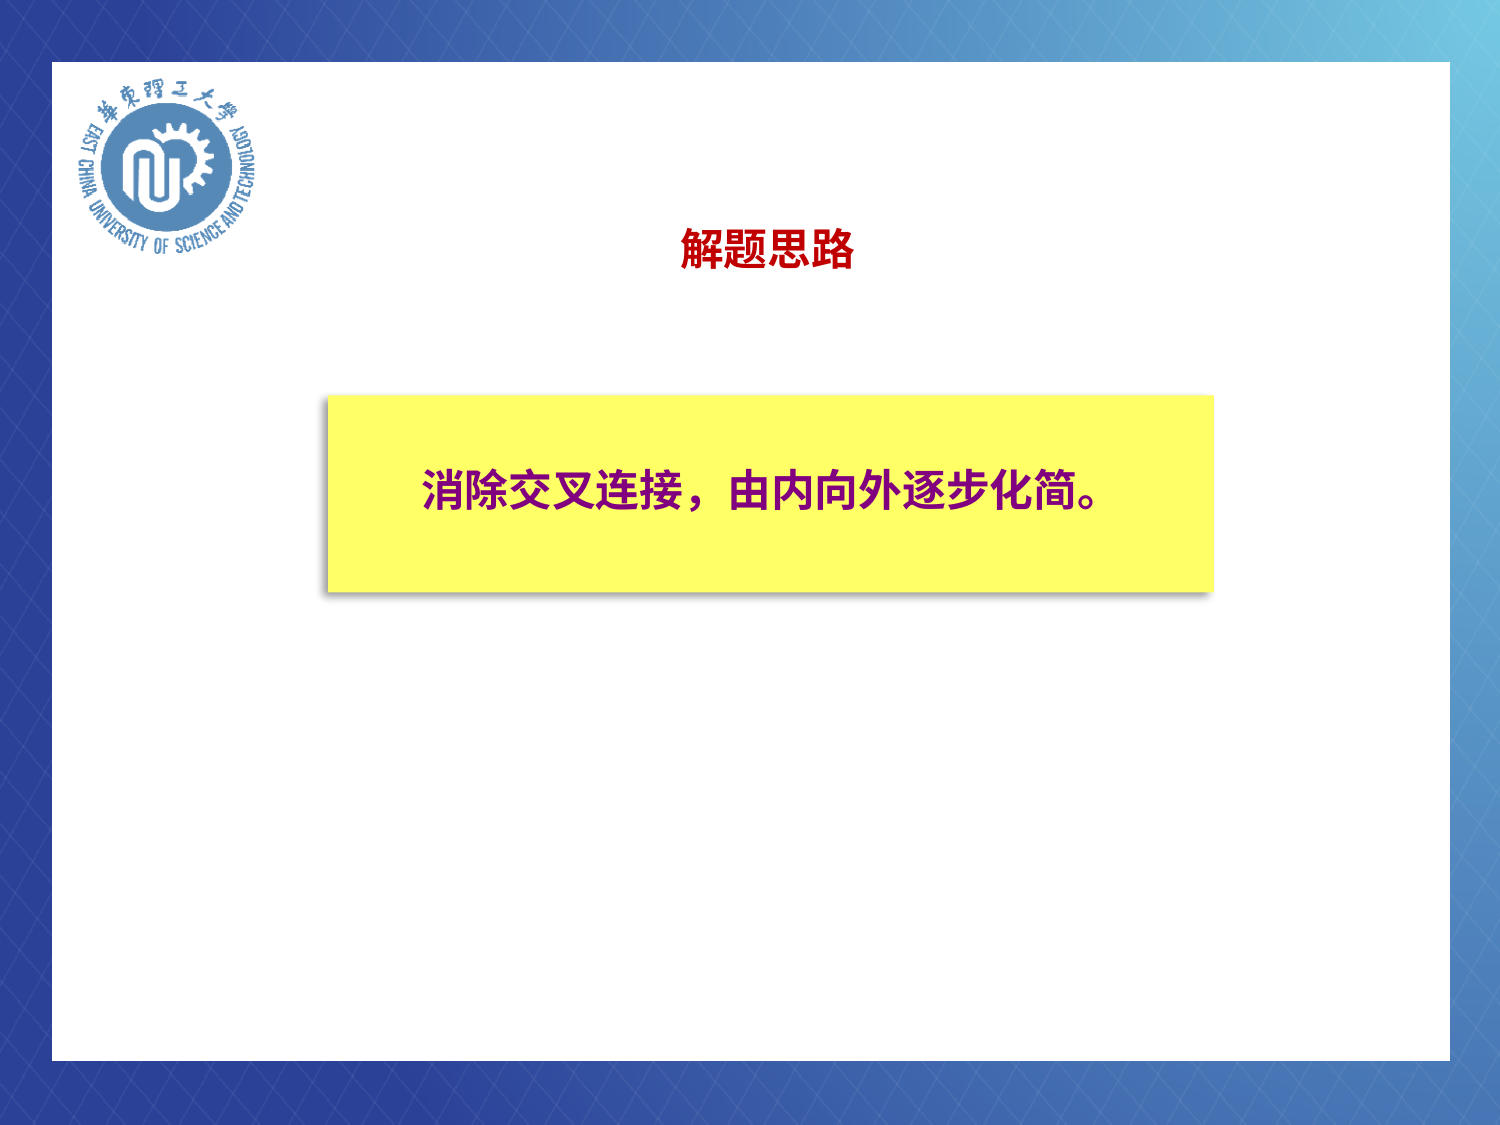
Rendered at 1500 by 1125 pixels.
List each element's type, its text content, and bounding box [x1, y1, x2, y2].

list 消除交叉连接，由内向外逐步化简。 [327, 395, 1215, 593]
title 解题思路 [477, 193, 1059, 303]
picture [0, 0, 1500, 1125]
